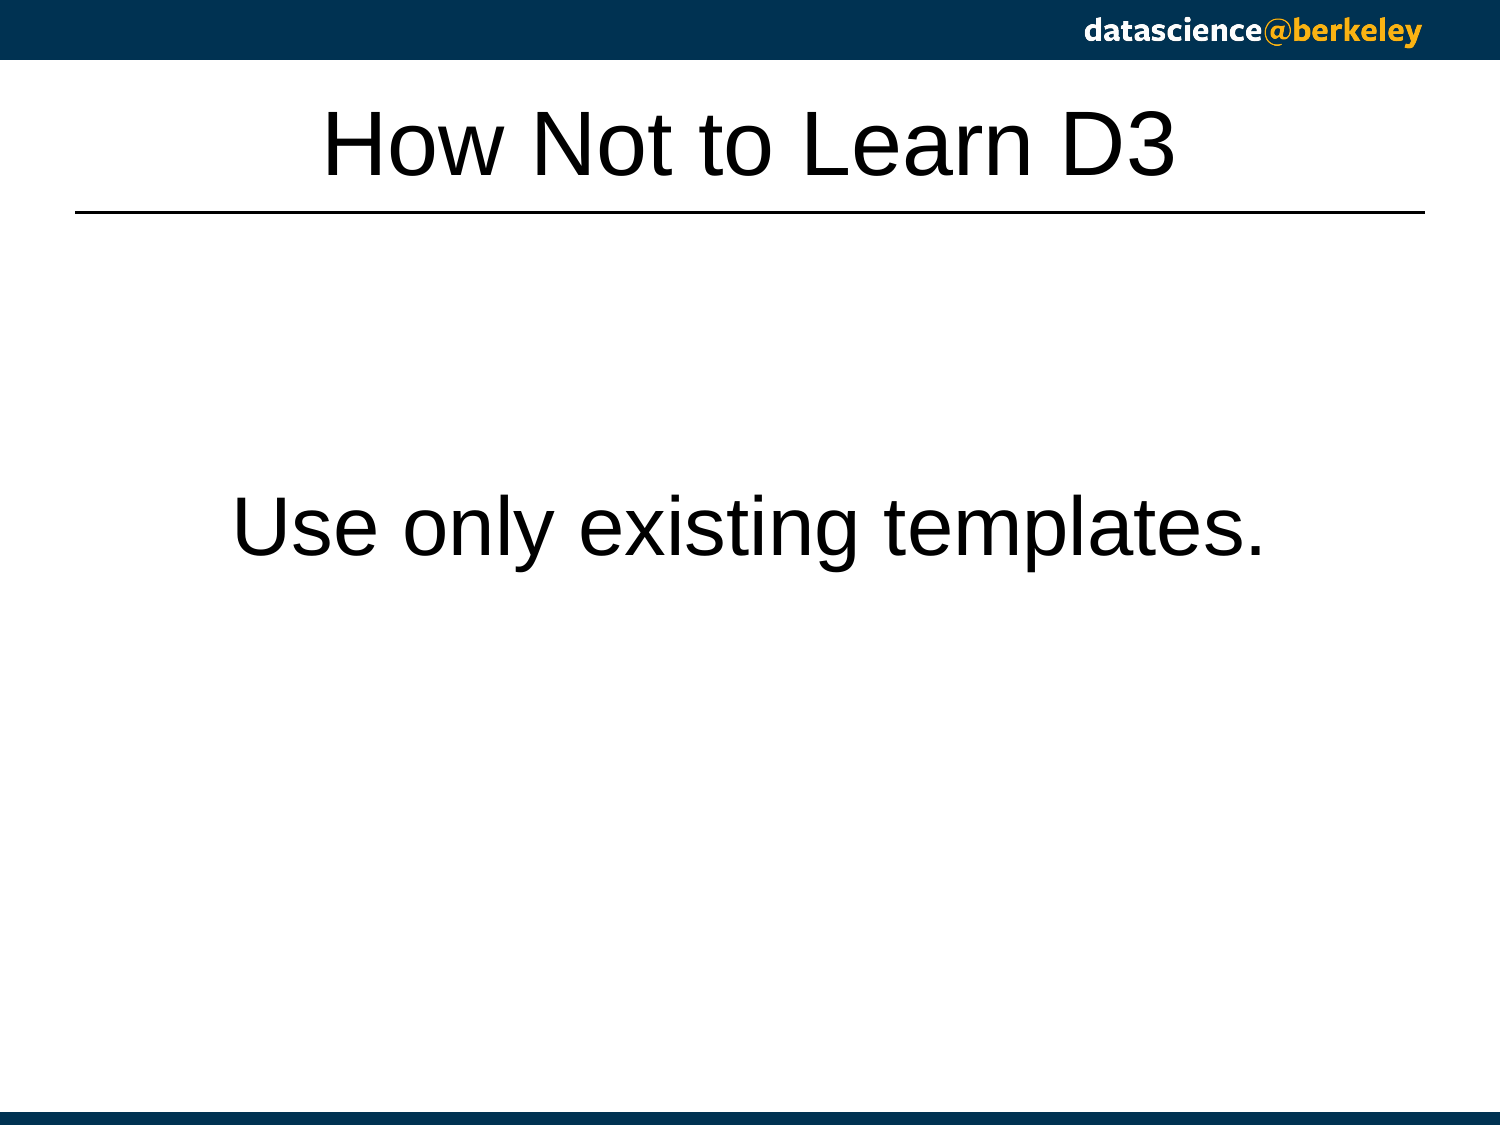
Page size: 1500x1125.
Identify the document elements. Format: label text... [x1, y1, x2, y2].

title How Not to Learn D3 [75, 45, 1425, 145]
picture [1079, 10, 1431, 52]
list Use only existing templates. [75, 145, 1425, 888]
